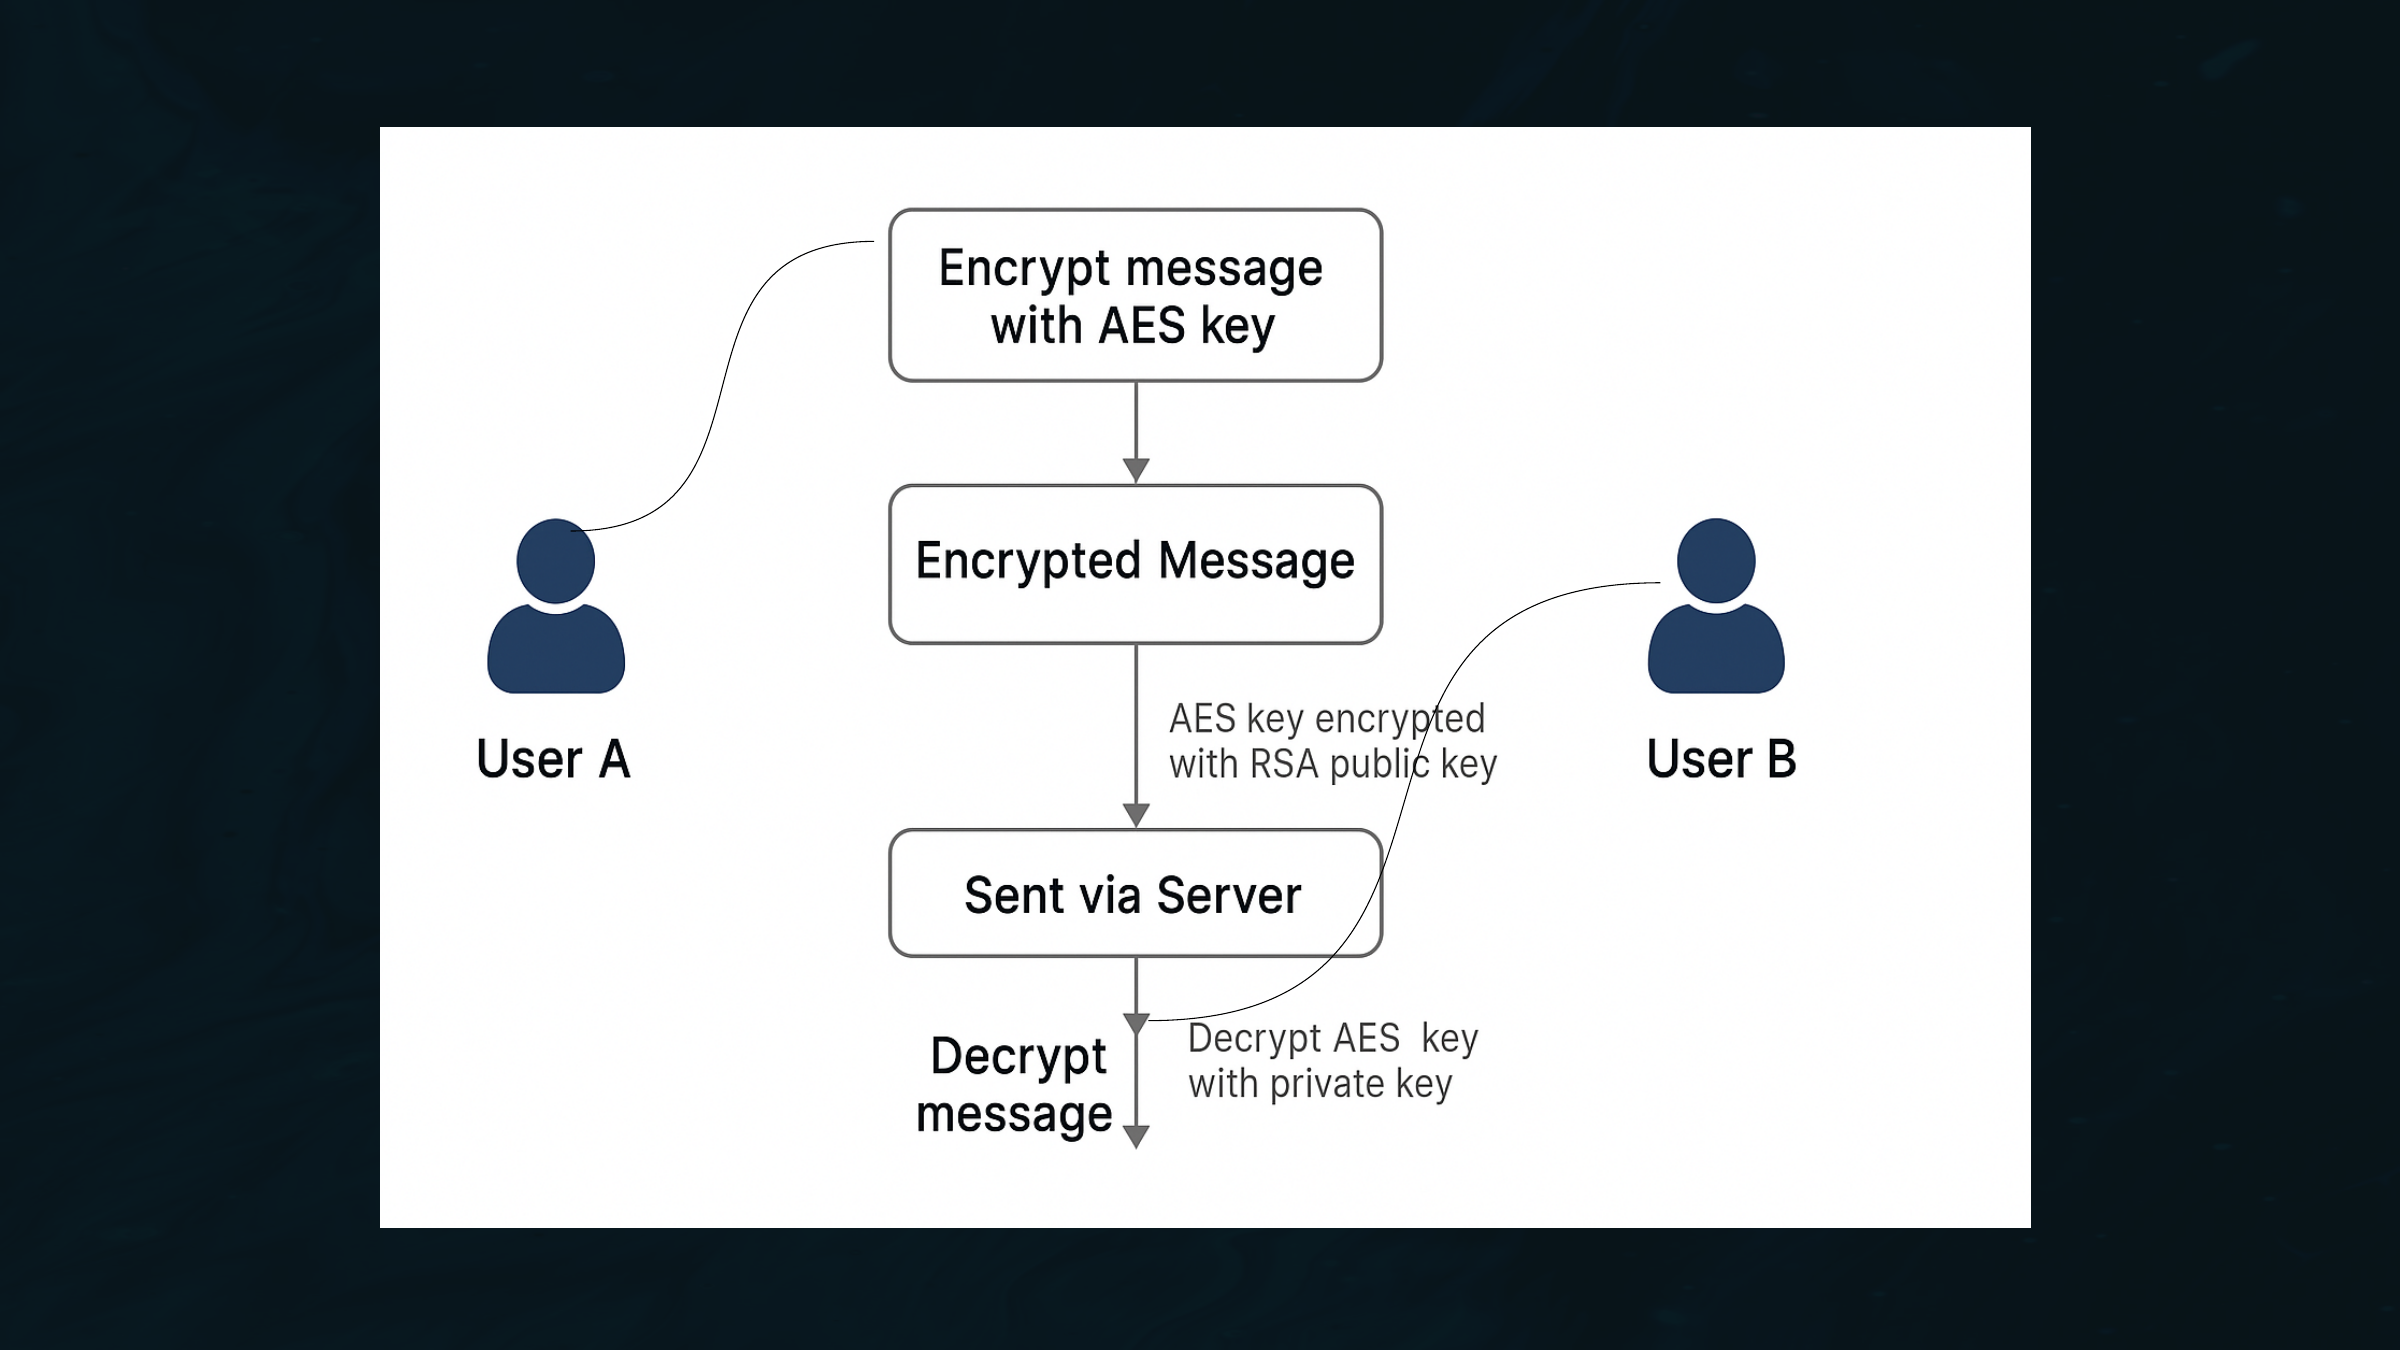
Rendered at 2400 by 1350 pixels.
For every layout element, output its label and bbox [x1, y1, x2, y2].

text_box [1148, 582, 1661, 1021]
picture [380, 127, 2031, 1228]
text_box [570, 241, 875, 531]
